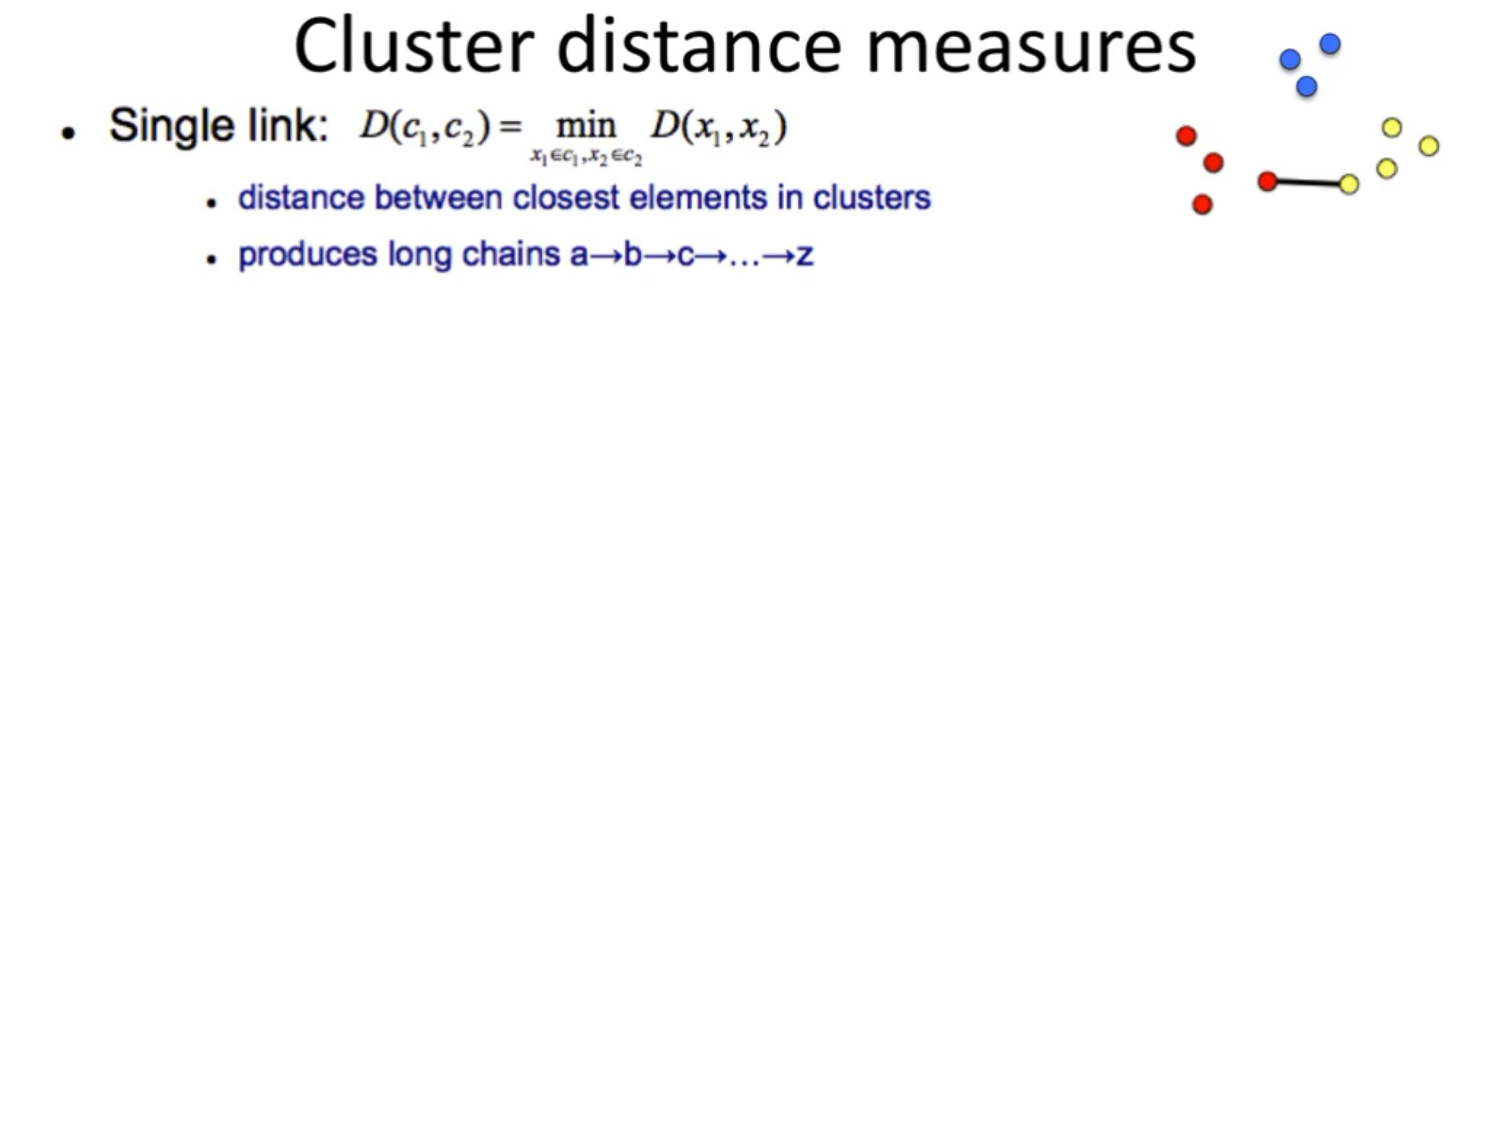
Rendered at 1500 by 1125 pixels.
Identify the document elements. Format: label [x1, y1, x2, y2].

picture [52, 5, 1445, 908]
